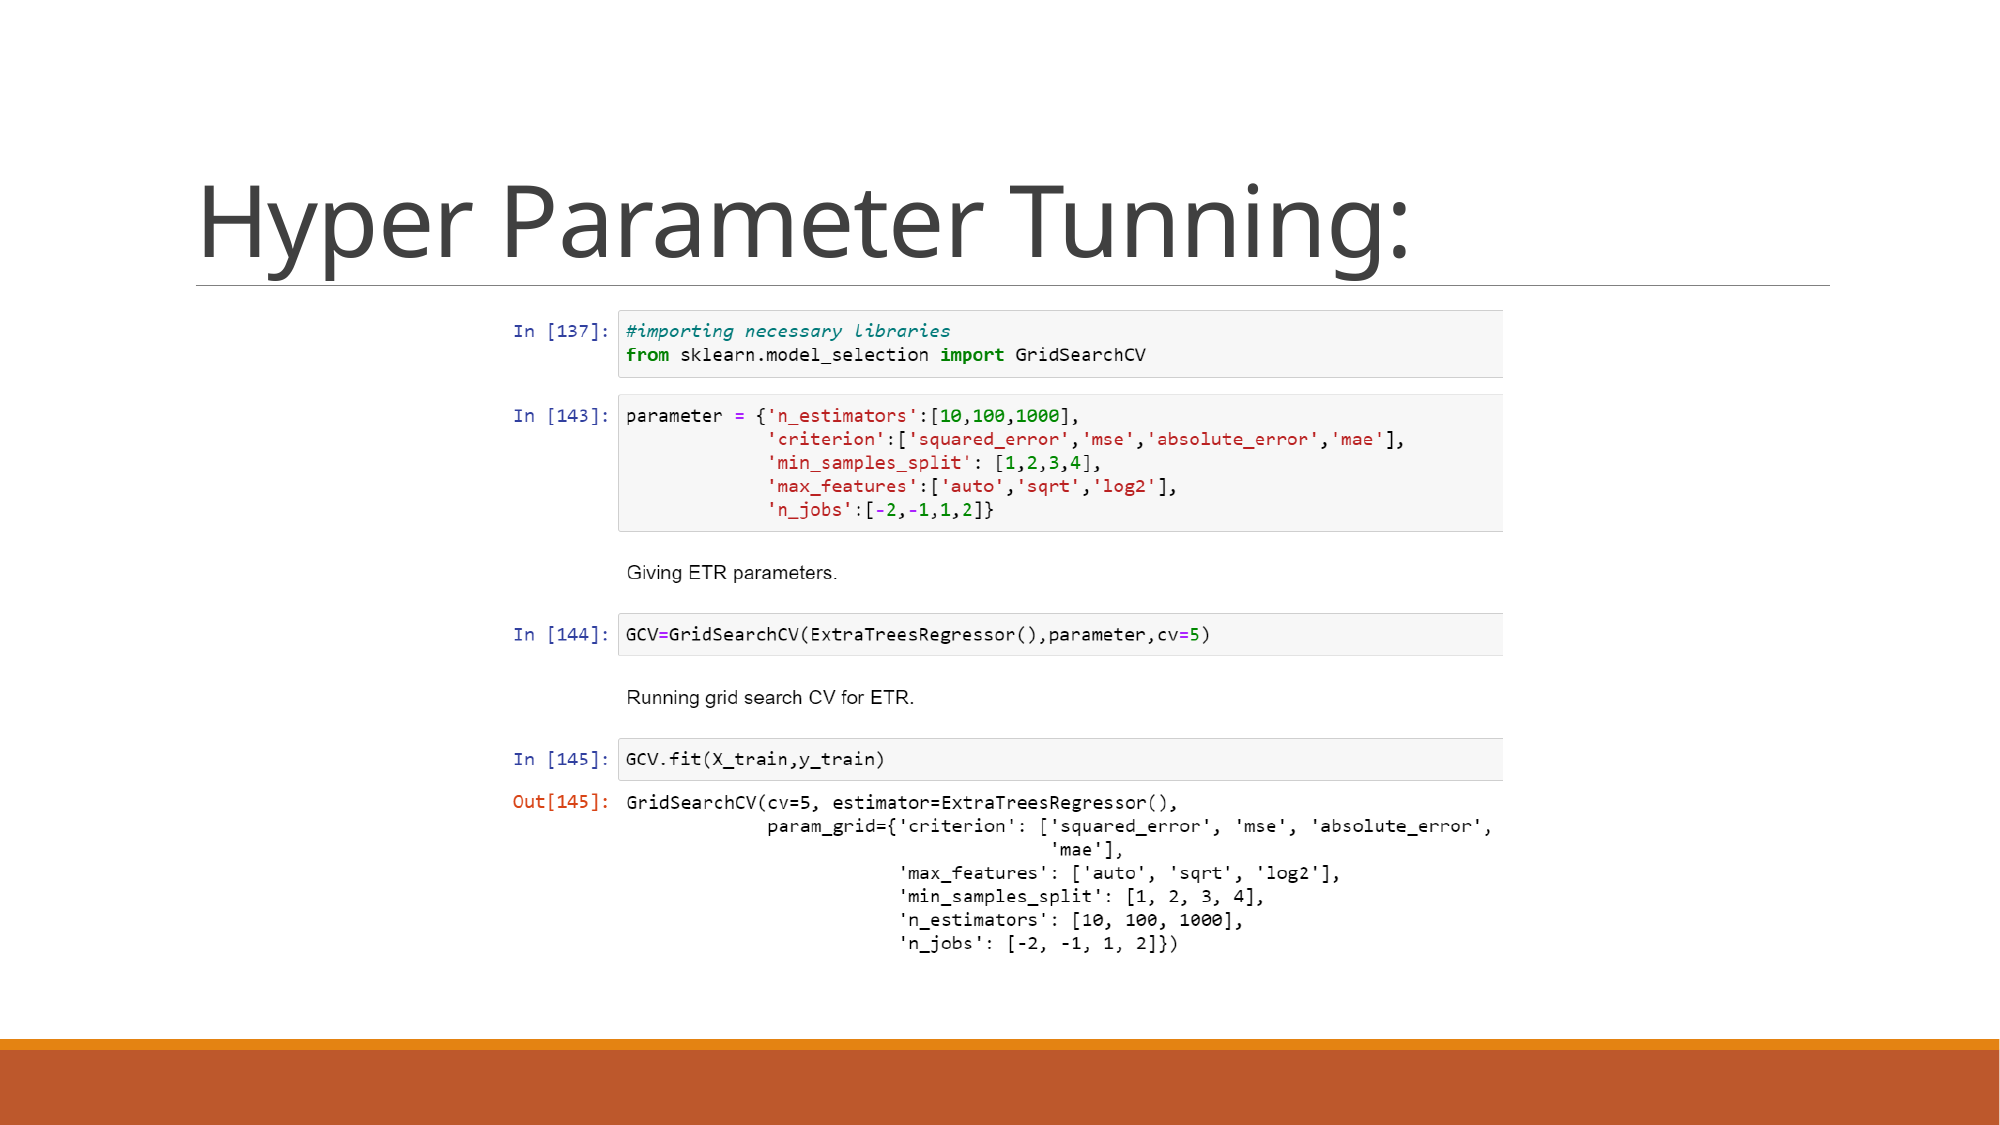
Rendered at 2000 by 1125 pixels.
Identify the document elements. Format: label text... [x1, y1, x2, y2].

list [506, 302, 1503, 964]
title Hyper Parameter Tunning: [179, 47, 1830, 285]
